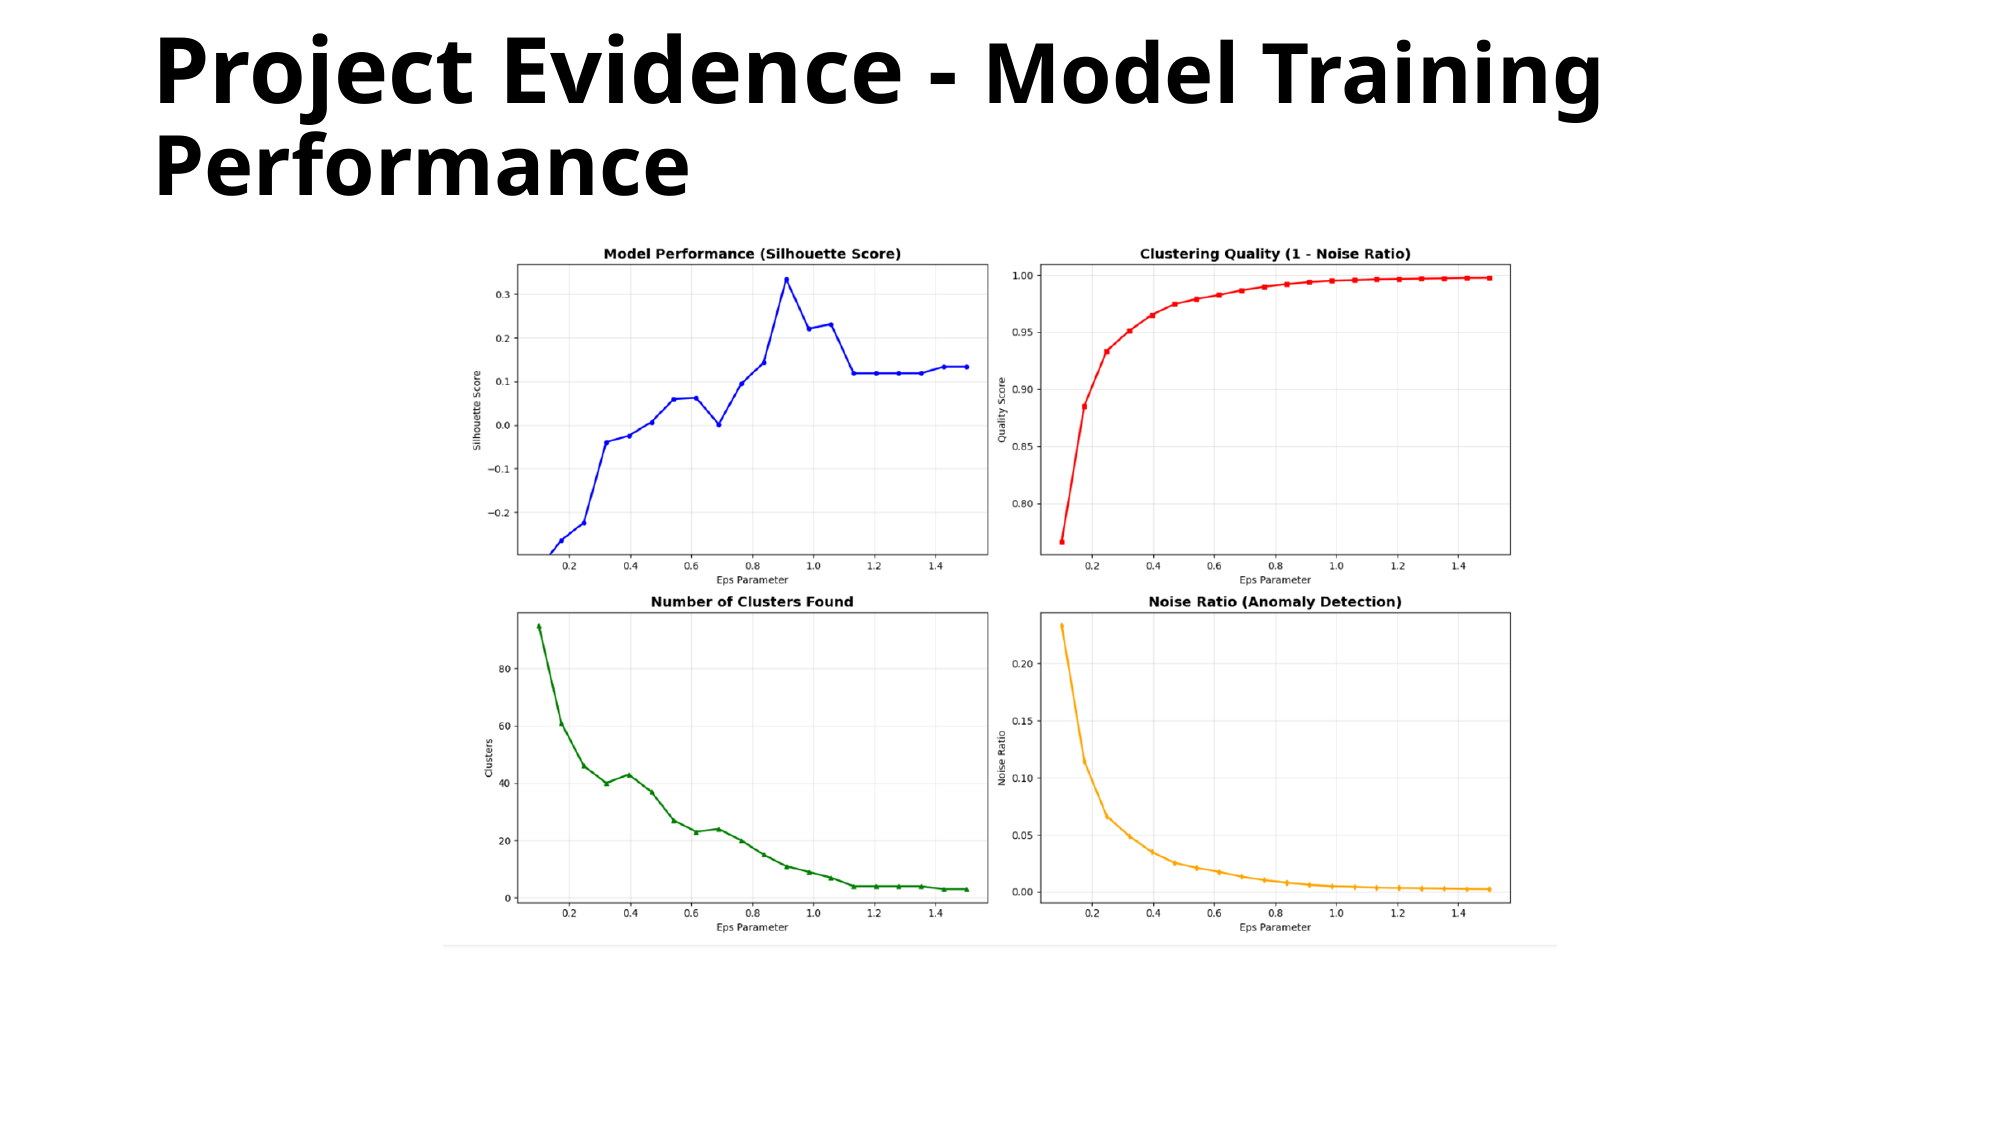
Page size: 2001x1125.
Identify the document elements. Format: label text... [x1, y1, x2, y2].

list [443, 233, 1557, 948]
title Project Evidence - Model Training Performance [137, 59, 1863, 278]
